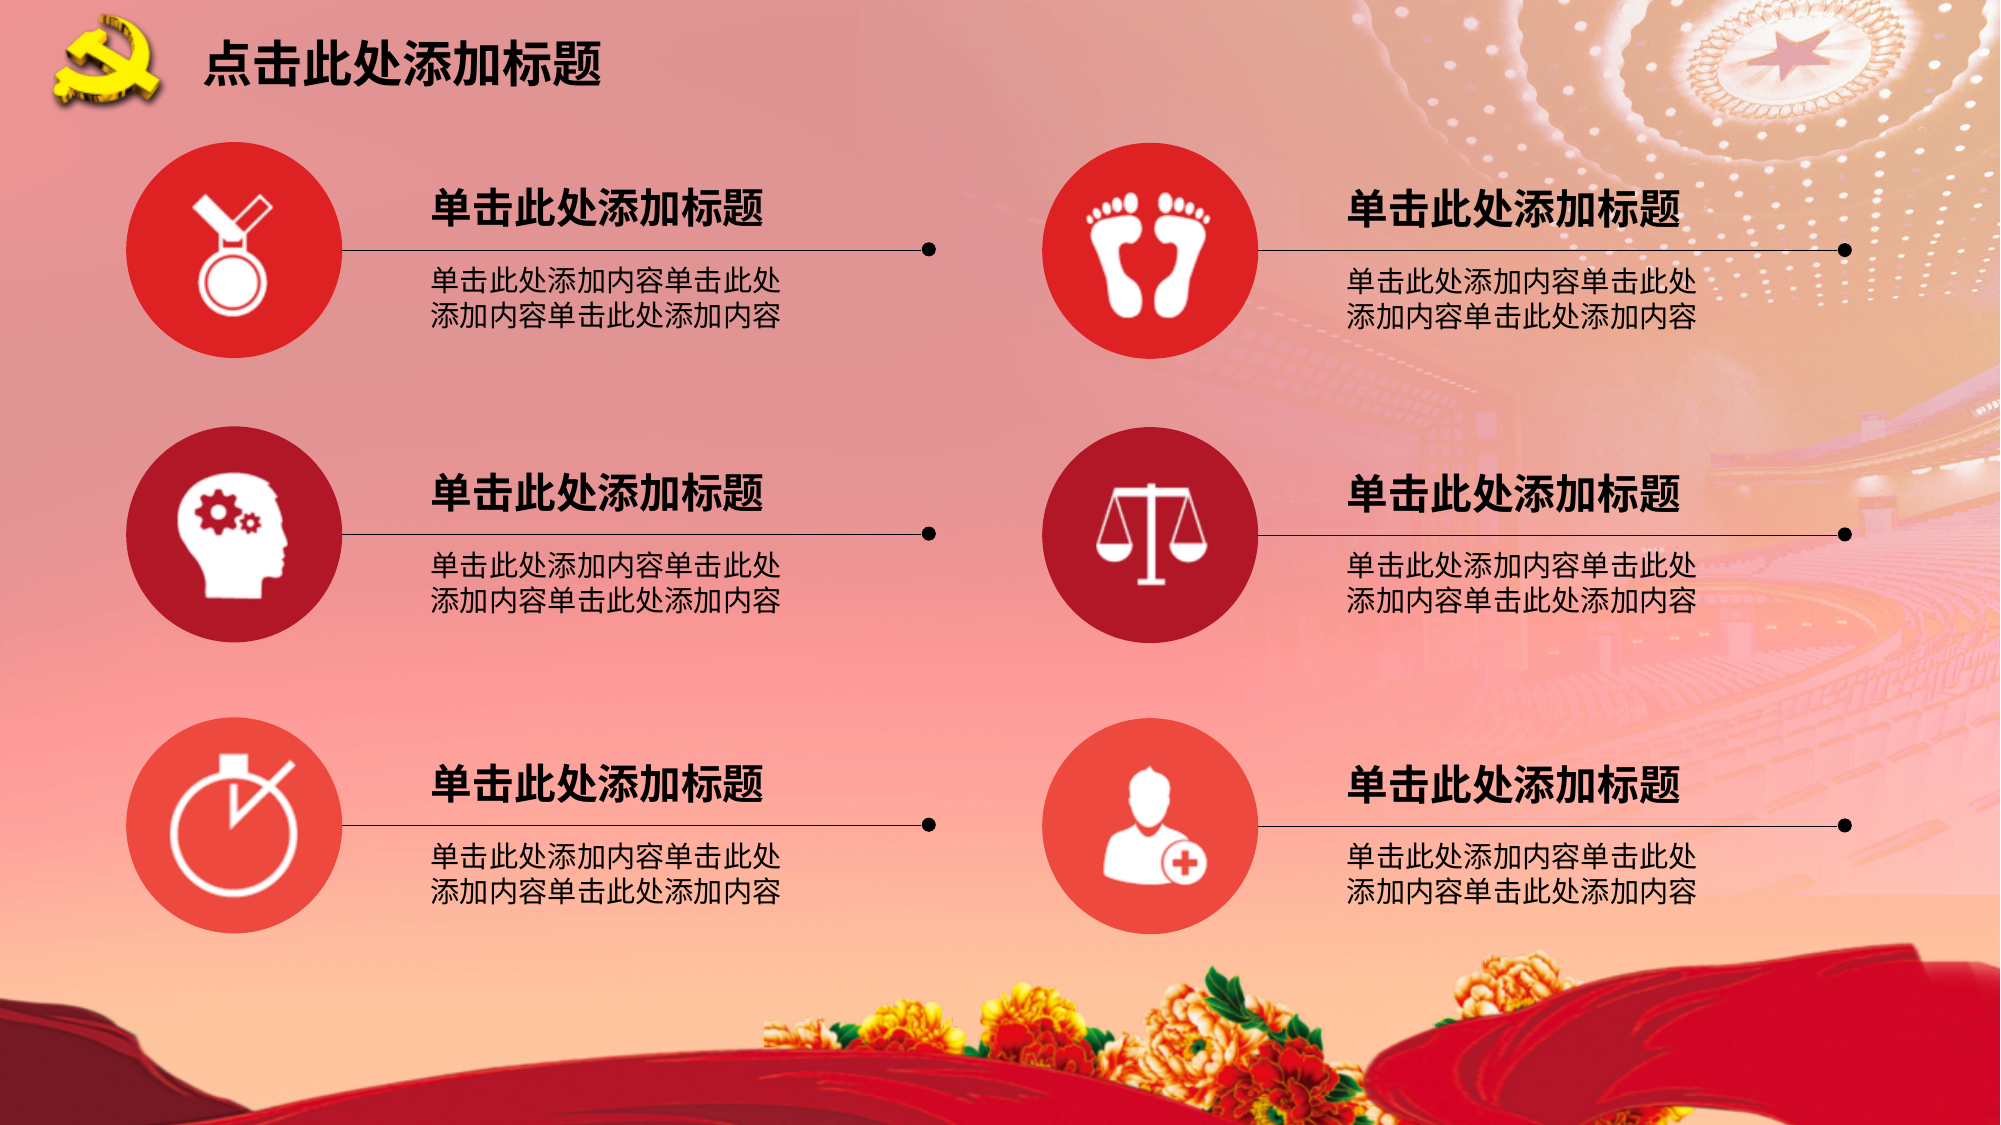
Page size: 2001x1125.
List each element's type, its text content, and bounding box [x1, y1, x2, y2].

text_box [0, 924, 2000, 1125]
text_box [343, 818, 935, 831]
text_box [126, 141, 343, 359]
text_box 单击此处添加标题 [1332, 175, 1756, 241]
text_box 单击此处添加内容单击此处 添加内容单击此处添加内容 [416, 831, 839, 916]
text_box 单击此处添加标题 [416, 174, 839, 240]
text_box 单击此处添加标题 [1332, 751, 1756, 816]
text_box 单击此处添加标题 [416, 750, 839, 816]
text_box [1042, 427, 1259, 644]
text_box 单击此处添加内容单击此处 添加内容单击此处添加内容 [416, 540, 839, 625]
text_box 单击此处添加内容单击此处 添加内容单击此处添加内容 [1332, 832, 1756, 917]
text_box 单击此处添加内容单击此处 添加内容单击此处添加内容 [1332, 541, 1756, 625]
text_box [343, 527, 935, 540]
text_box 单击此处添加标题 [416, 459, 839, 525]
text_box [126, 717, 343, 934]
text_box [343, 243, 935, 256]
text_box 单击此处添加内容单击此处 添加内容单击此处添加内容 [416, 256, 839, 340]
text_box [1042, 142, 1259, 359]
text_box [1259, 244, 1851, 257]
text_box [1259, 528, 1851, 541]
text_box 单击此处添加标题 [1332, 460, 1756, 525]
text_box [1042, 718, 1259, 935]
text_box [0, 0, 2000, 924]
text_box 单击此处添加内容单击此处 添加内容单击此处添加内容 [1332, 257, 1756, 341]
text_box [1259, 819, 1851, 832]
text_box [126, 426, 343, 643]
